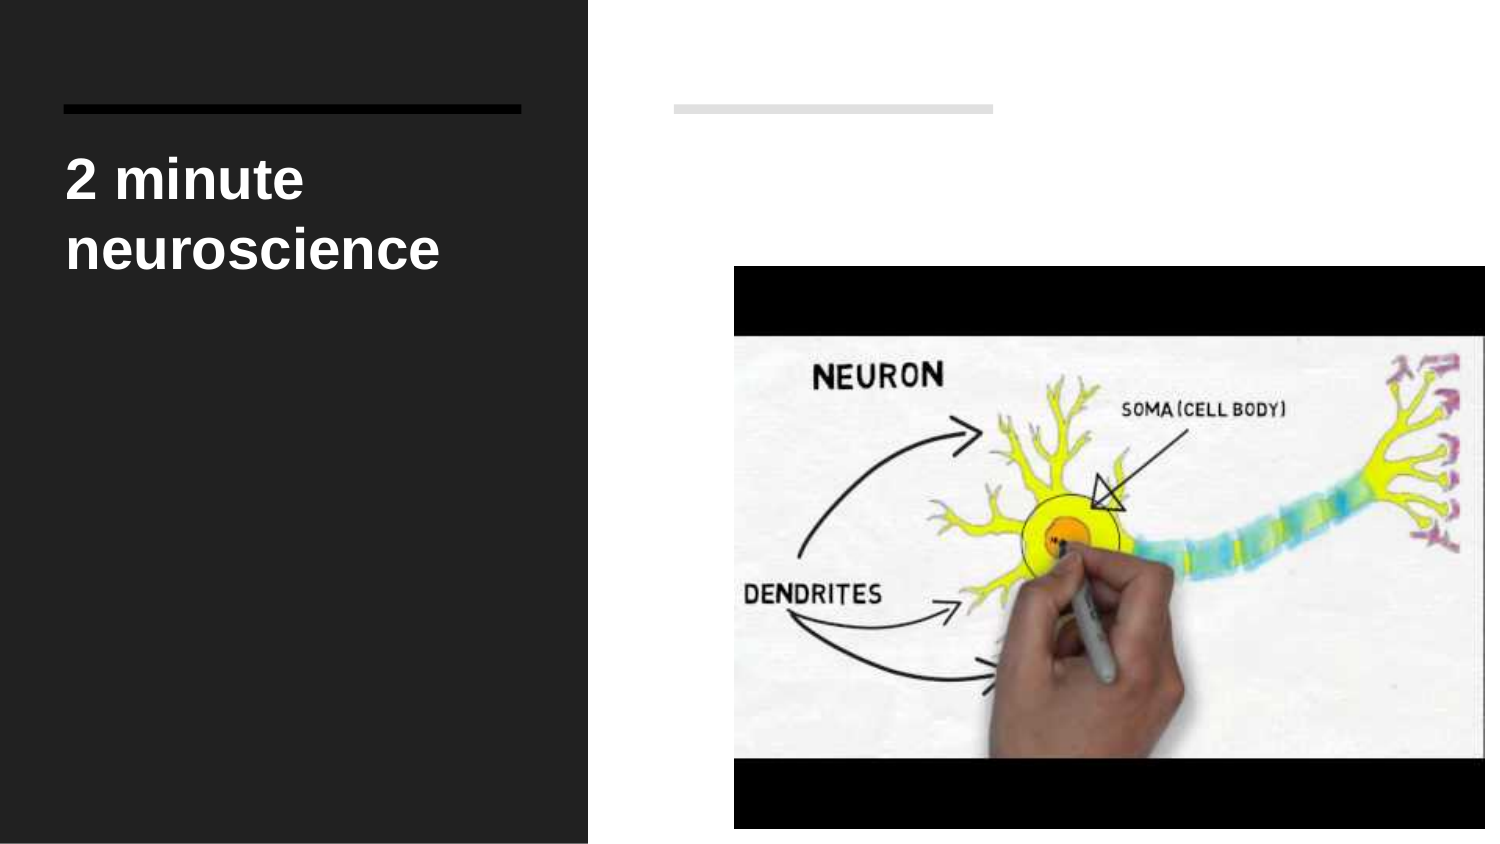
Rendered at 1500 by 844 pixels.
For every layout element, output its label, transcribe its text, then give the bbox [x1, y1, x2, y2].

title 2 minute neuroscience [50, 126, 521, 743]
picture [734, 266, 1485, 830]
